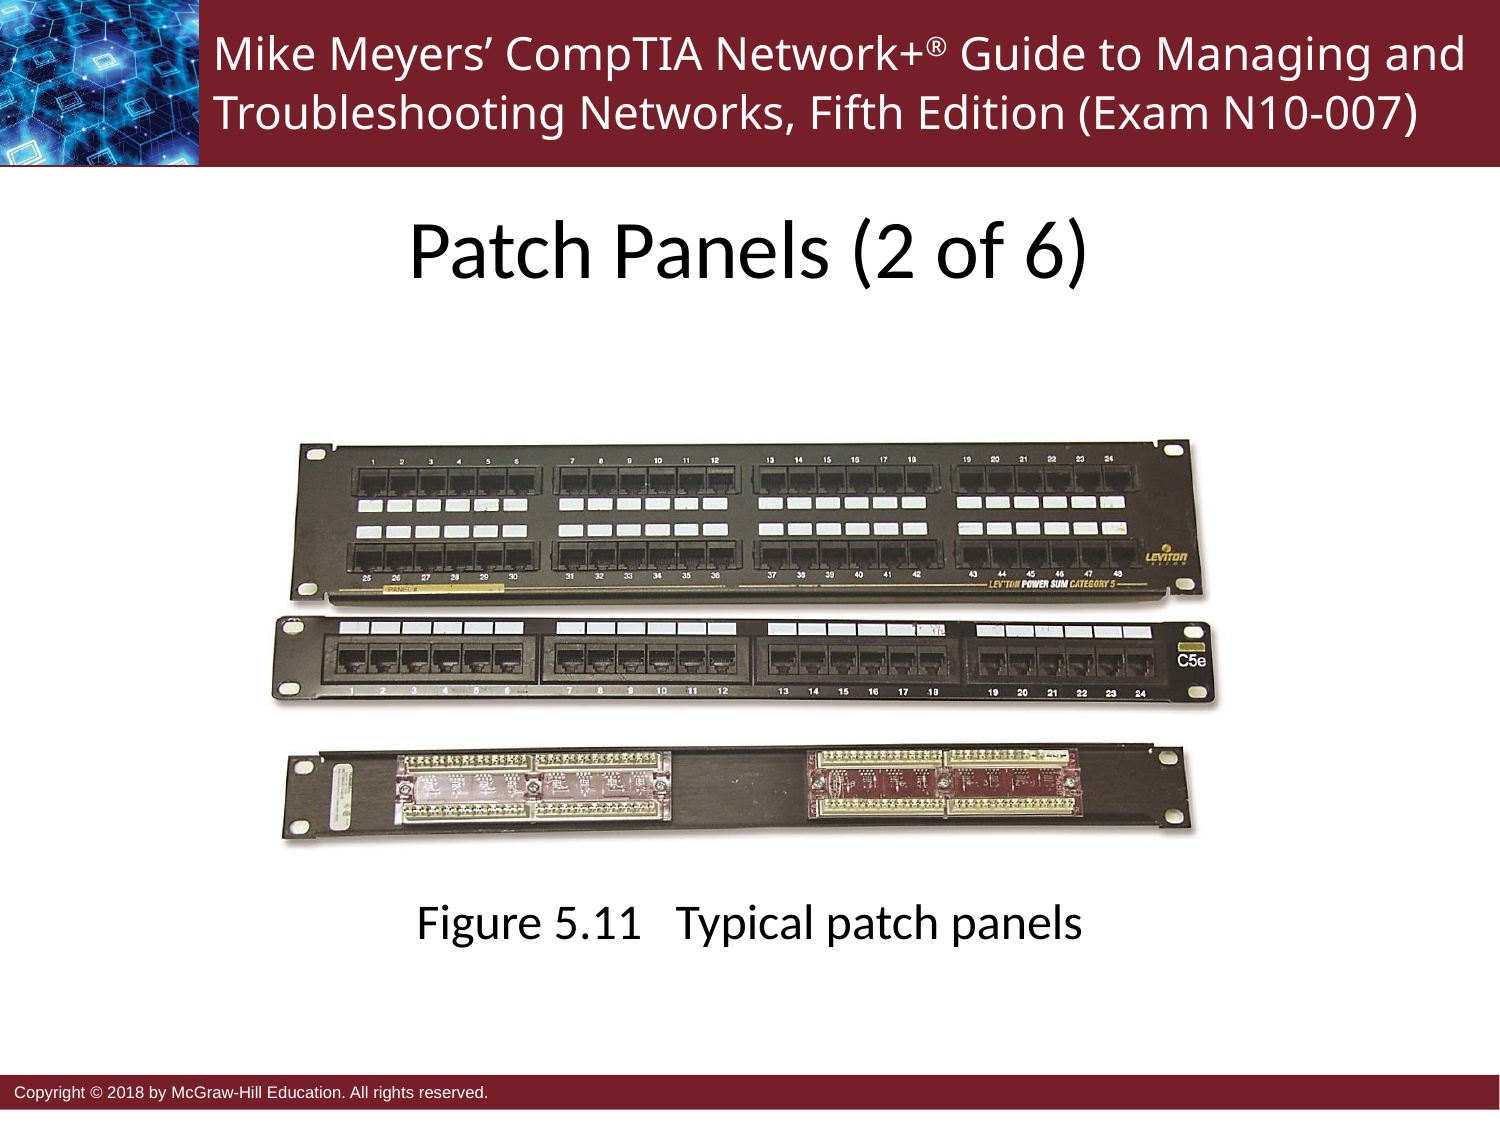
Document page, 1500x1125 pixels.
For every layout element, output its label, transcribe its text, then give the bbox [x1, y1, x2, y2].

title Patch Panels (2 of 6) [75, 187, 1425, 338]
picture [268, 437, 1232, 852]
list Figure 5.11 Typical patch panels [318, 882, 1182, 970]
picture [0, 0, 199, 165]
